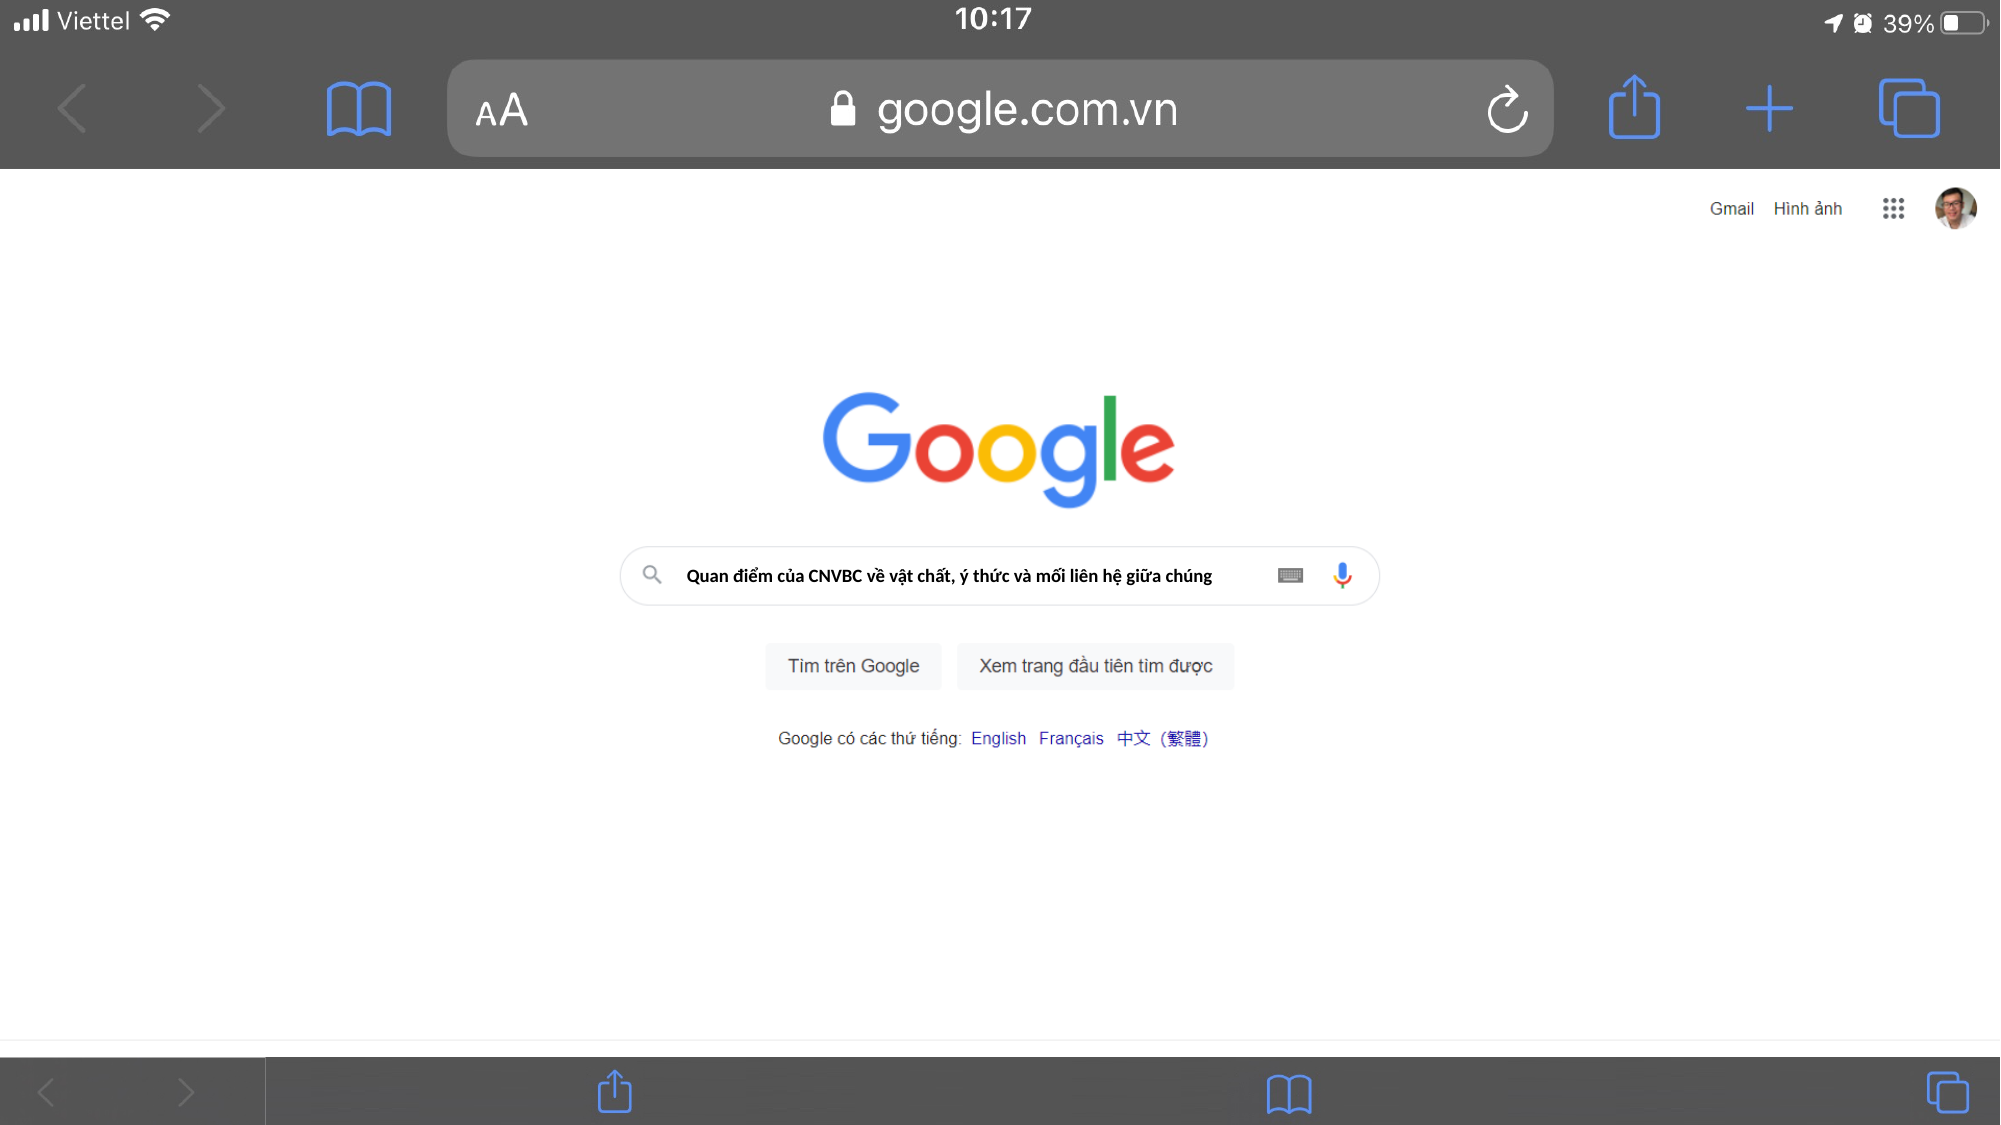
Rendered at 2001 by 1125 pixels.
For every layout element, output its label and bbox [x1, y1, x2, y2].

picture [0, 0, 2000, 1041]
picture [948, 0, 1036, 36]
picture [0, 1057, 2000, 1125]
text_box [172, 0, 2000, 40]
